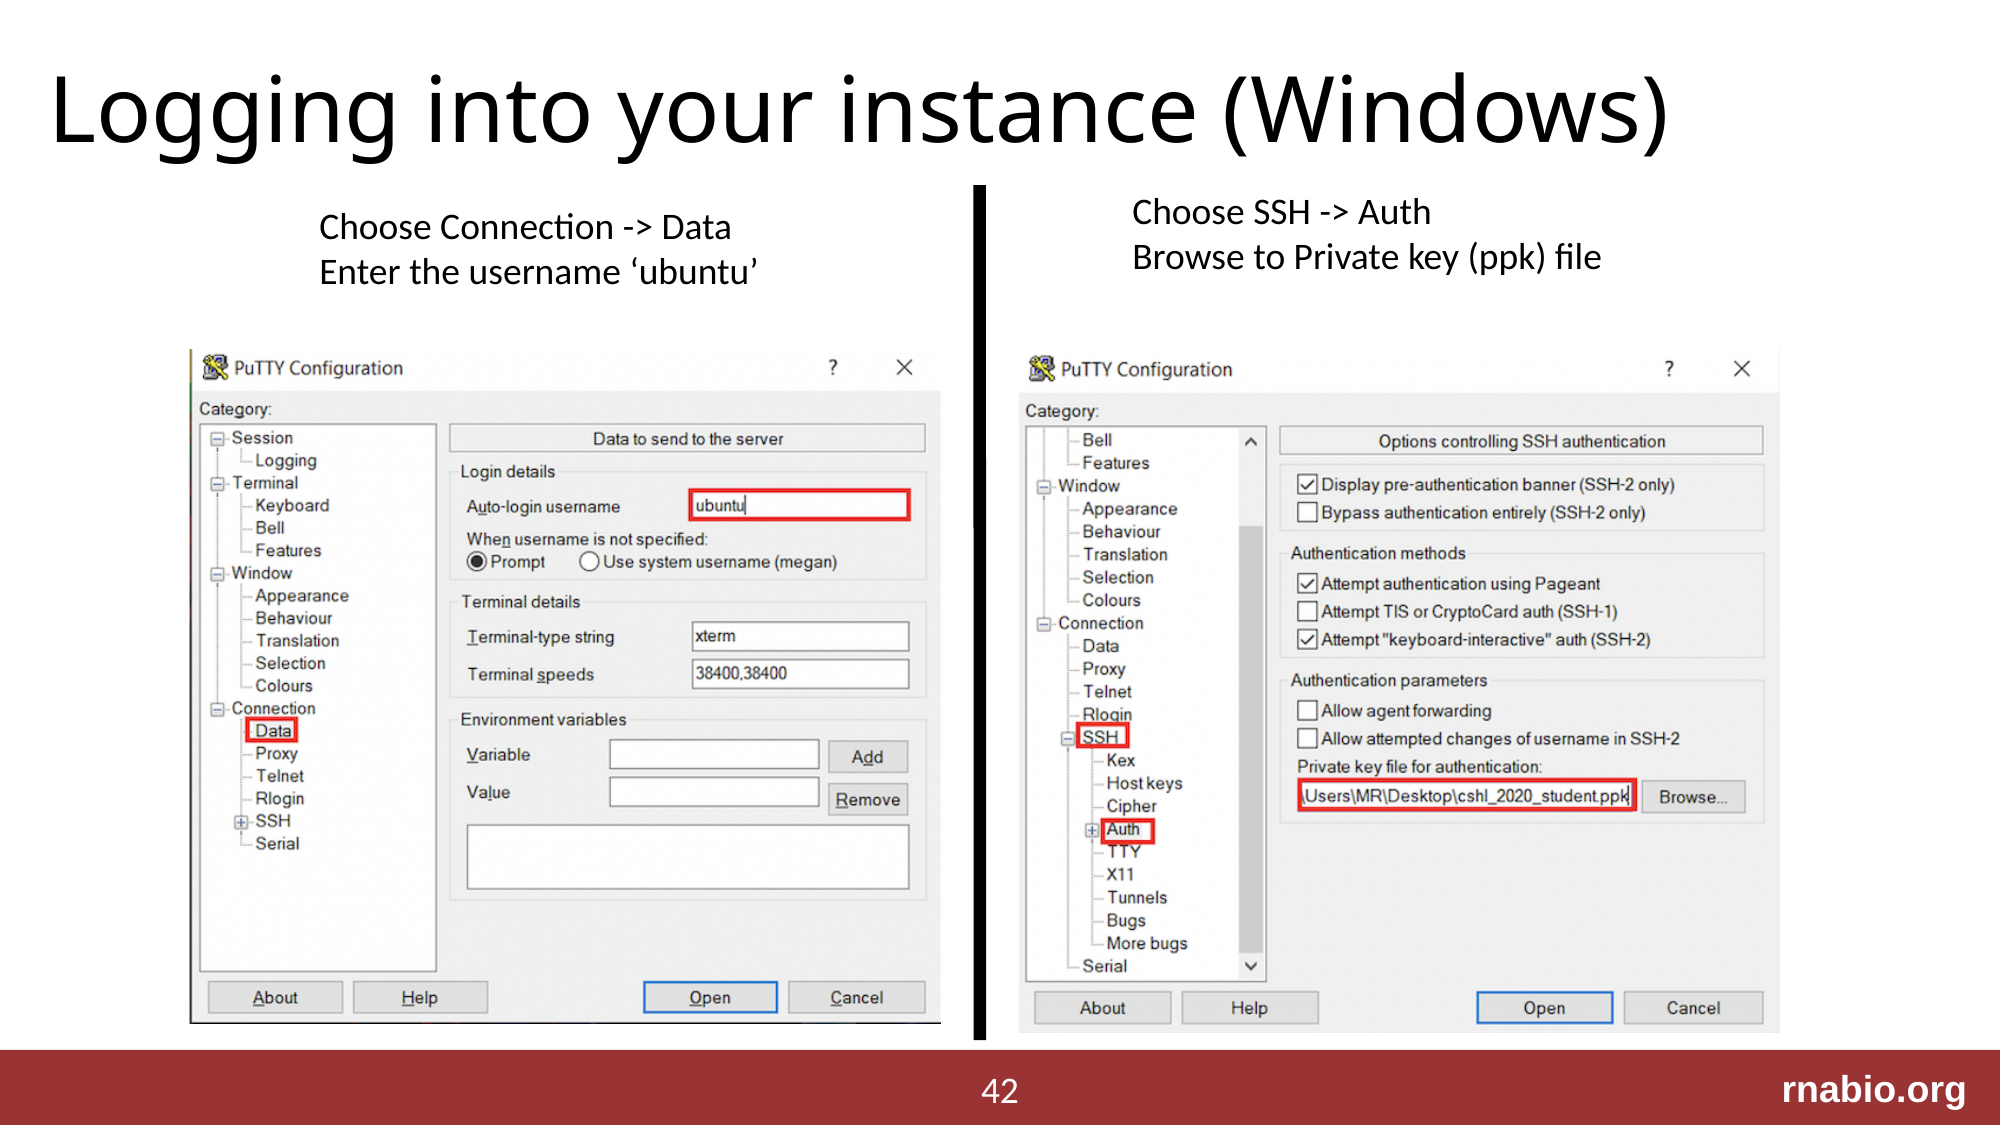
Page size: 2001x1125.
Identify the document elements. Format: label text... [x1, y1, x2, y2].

text_box Choose Connection -> Data Enter the username ‘ubuntu’ [304, 194, 775, 300]
picture [188, 349, 941, 1024]
picture [1015, 347, 1780, 1033]
text_box Choose SSH -> Auth Browse to Private key (ppk) file [1117, 179, 1618, 285]
title Logging into your instance (Windows) [33, 19, 1967, 207]
